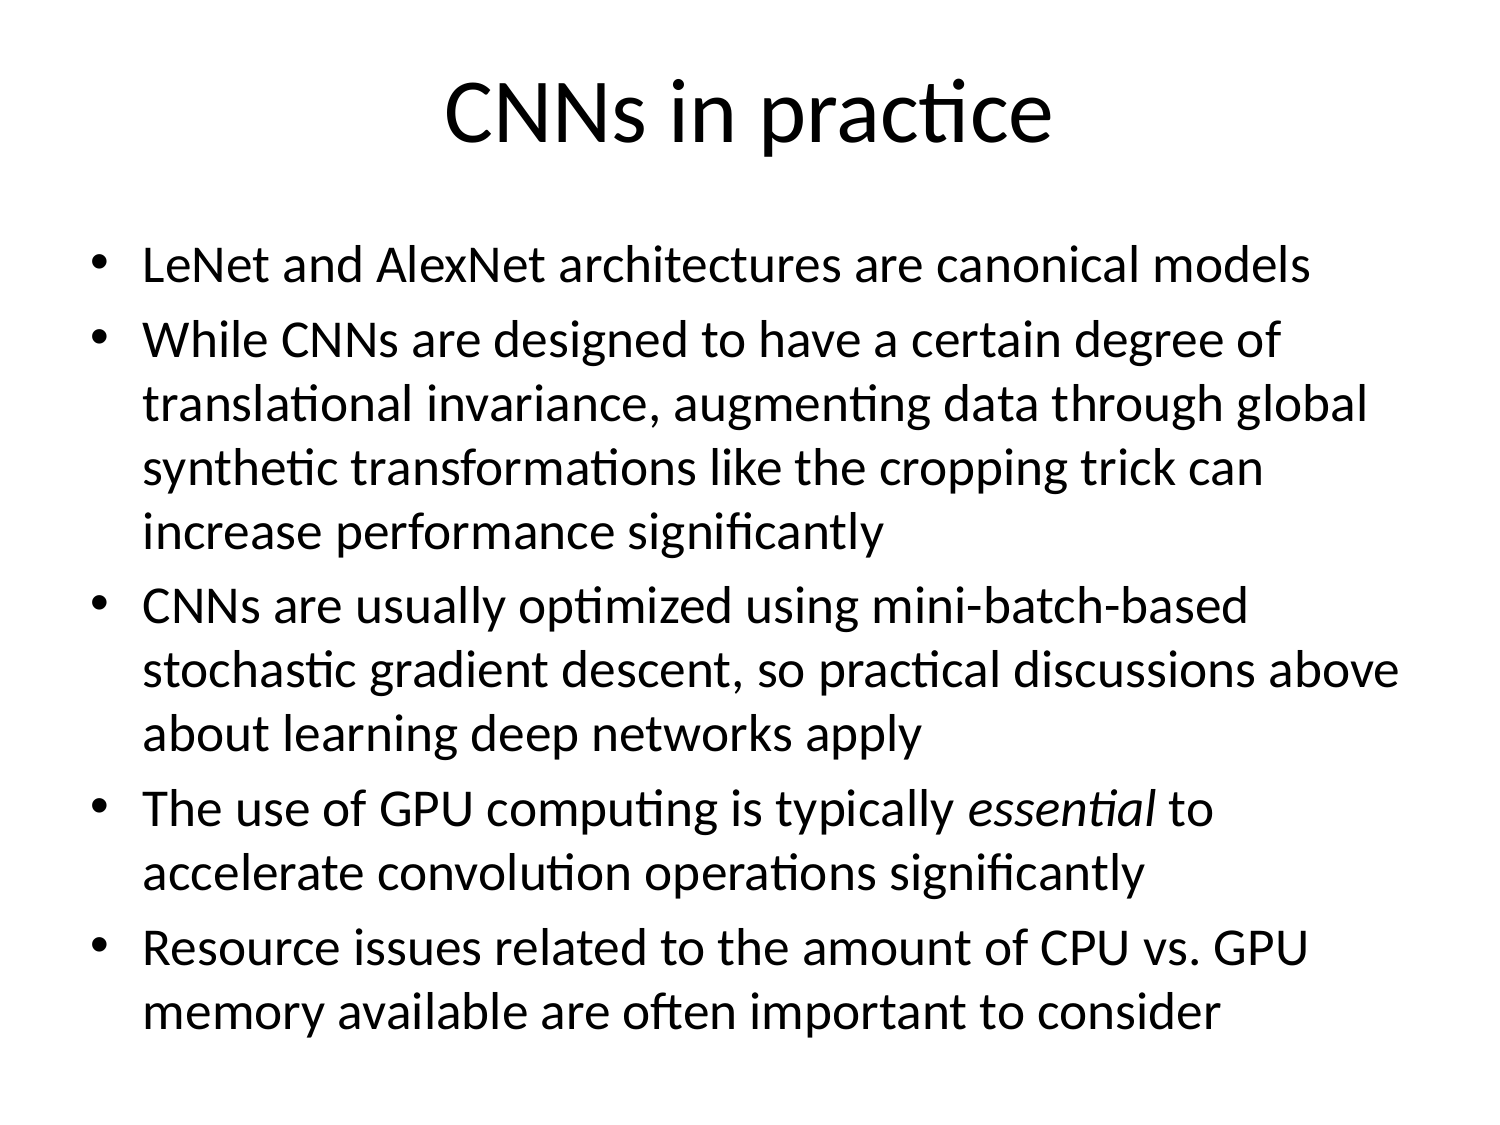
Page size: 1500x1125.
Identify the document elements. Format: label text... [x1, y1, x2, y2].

list LeNet and AlexNet architectures are canonical models While CNNs are designed to have a certain degree of translational invariance, augmenting data through global synthetic transformations like the cropping trick can increase performance significantly CNNs are usually optimized using mini-batch-based stochastic gradient descent, so practical discussions above about learning deep networks apply The use of GPU computing is typically essential to accelerate convolution operations significantly Resource issues related to the amount of CPU vs. GPU memory available are often important to consider [75, 221, 1425, 1063]
title CNNs in practice [75, 11, 1425, 200]
